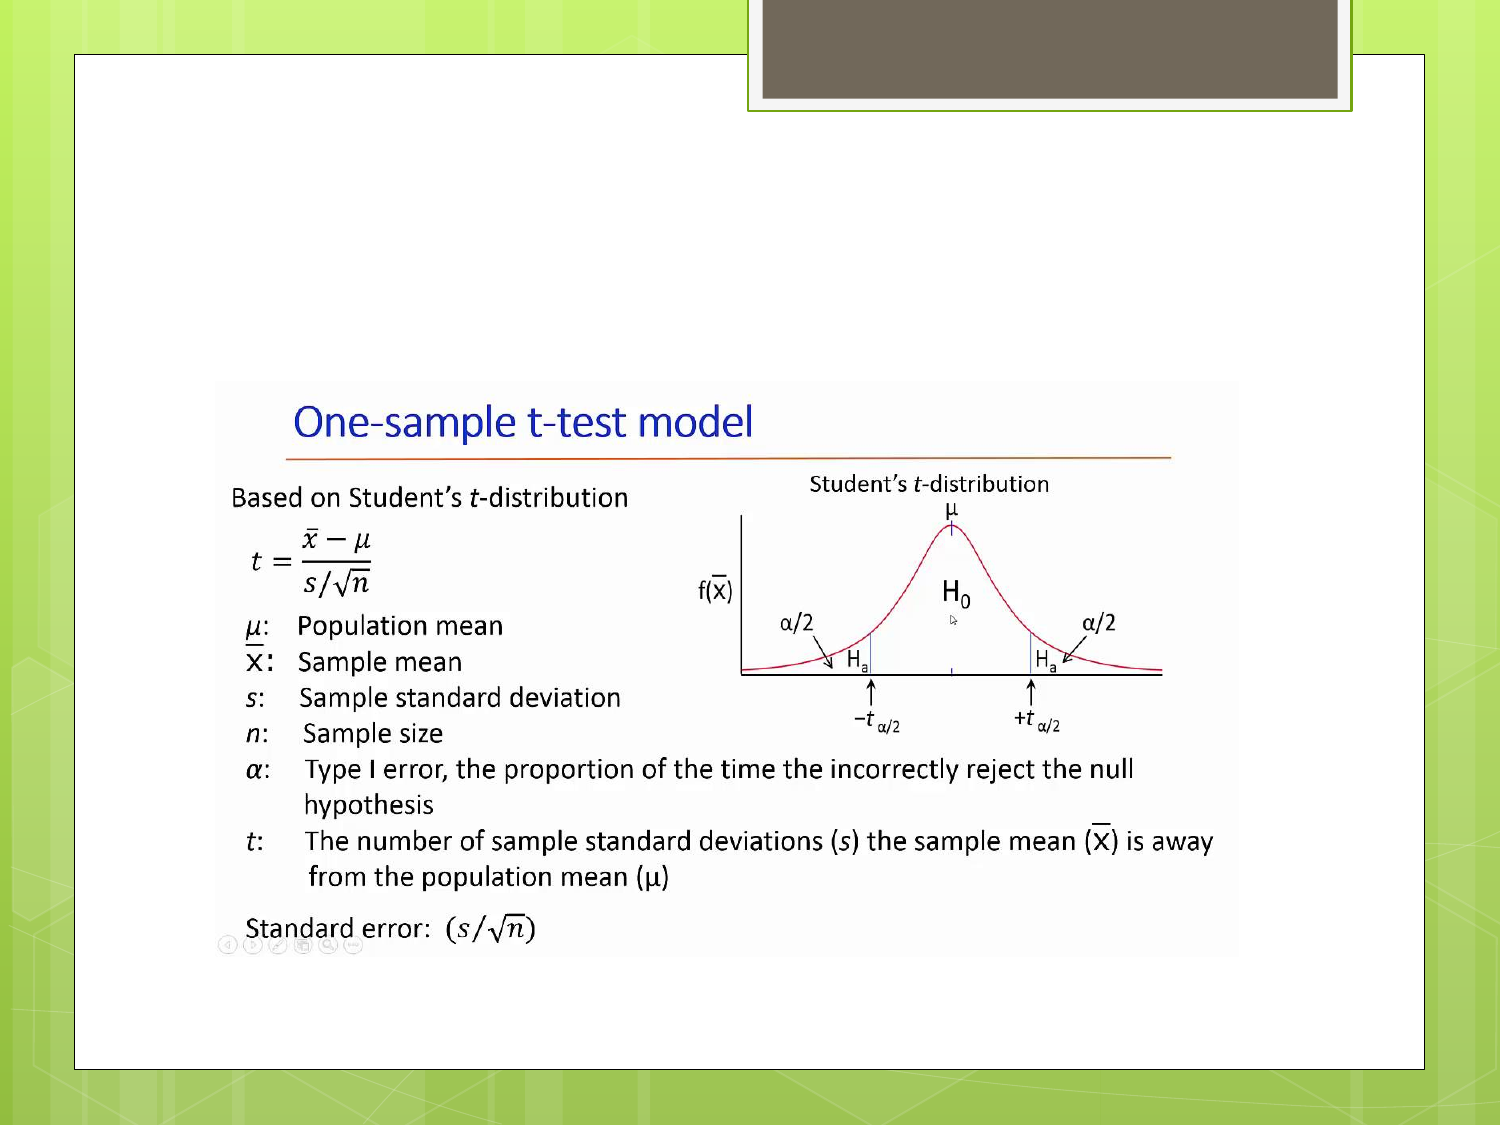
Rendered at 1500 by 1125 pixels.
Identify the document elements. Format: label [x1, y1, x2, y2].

list [215, 380, 1239, 957]
